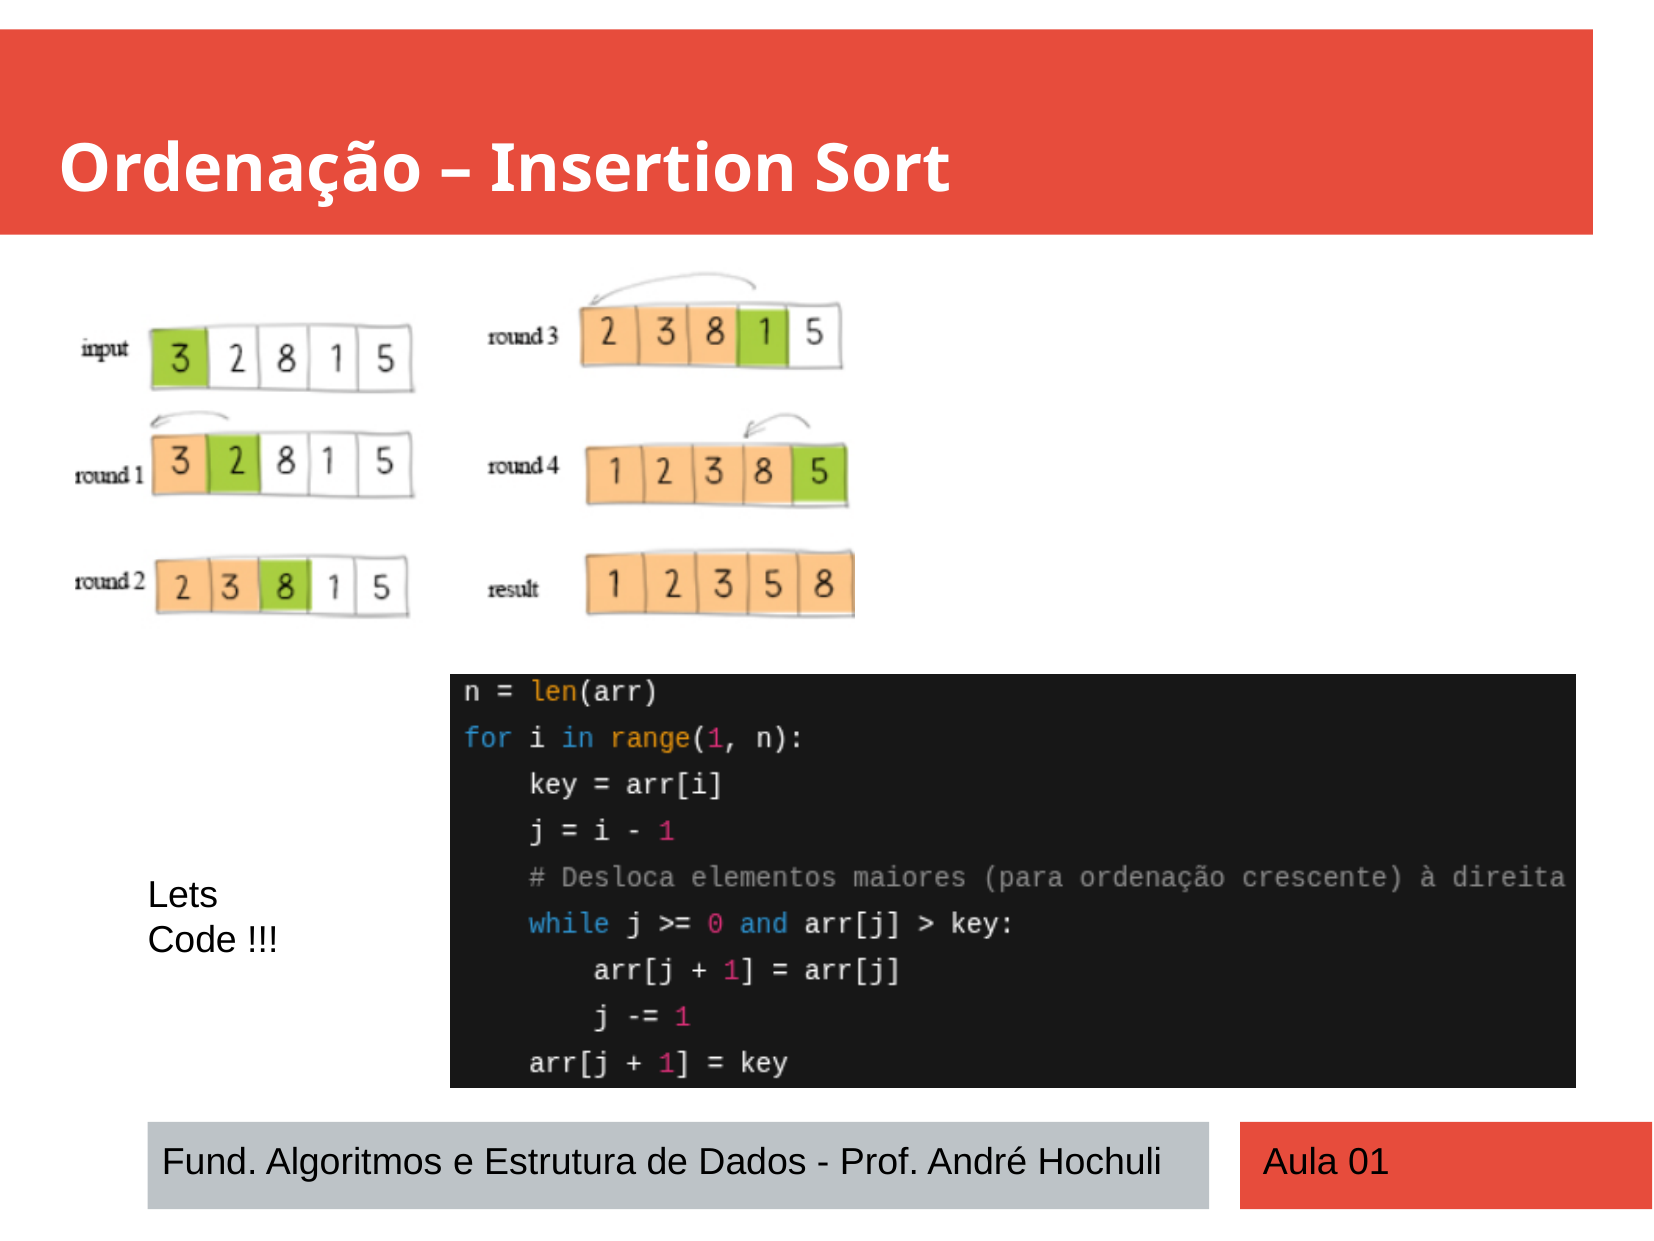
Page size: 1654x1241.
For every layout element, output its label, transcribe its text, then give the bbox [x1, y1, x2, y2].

text_box Ordenação – Insertion Sort [58, 58, 1593, 206]
text_box Aula 01 [1248, 1129, 1622, 1188]
picture [74, 265, 855, 638]
text_box Lets Code !!! [132, 862, 375, 920]
text_box Fund. Algoritmos e Estrutura de Dados - Prof. André Hochuli [147, 1129, 1204, 1188]
picture [449, 674, 1576, 1088]
